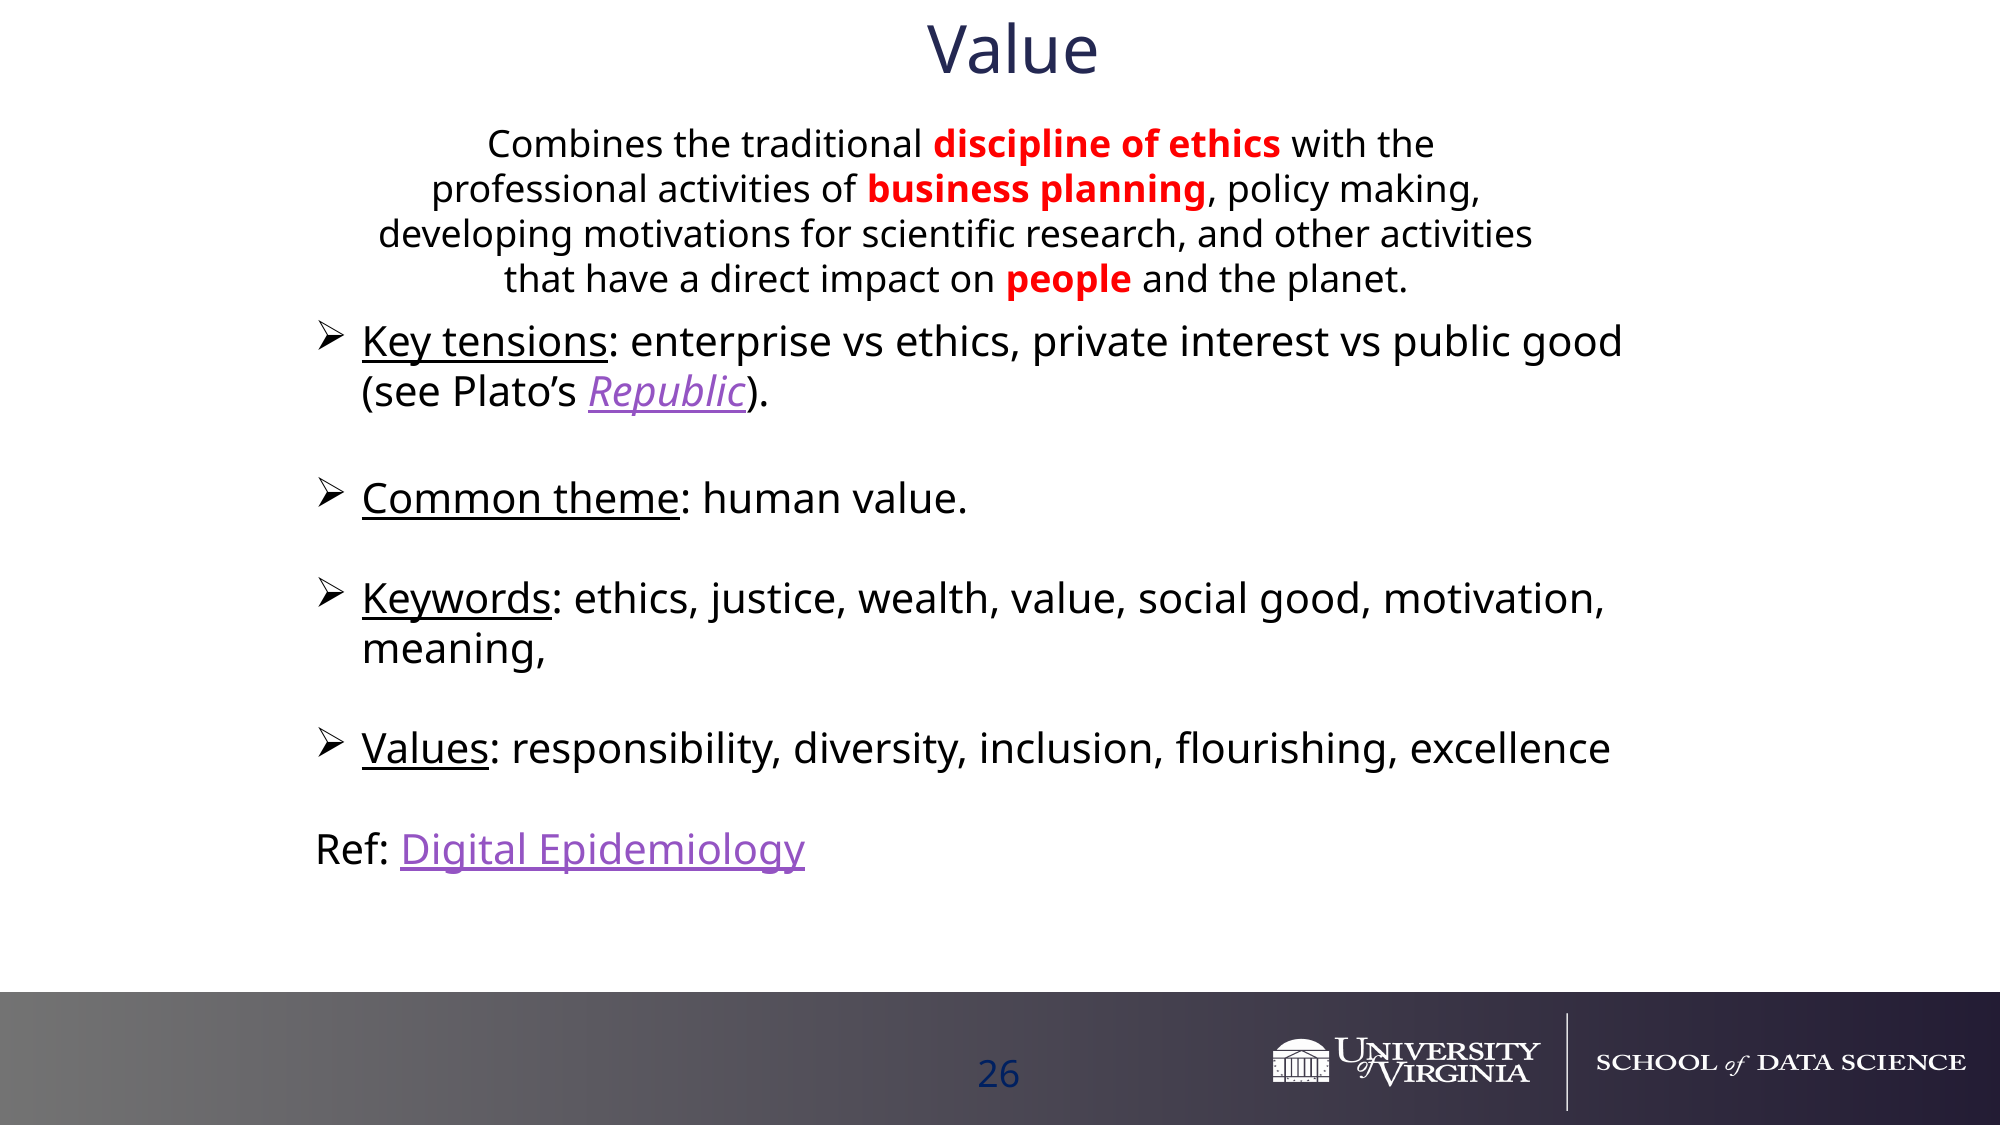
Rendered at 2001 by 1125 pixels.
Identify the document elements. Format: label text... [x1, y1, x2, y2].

text_box Key tensions: enterprise vs ethics, private interest vs public good (see Plato’s Republic). Common theme: human value. Keywords: ethics, justice, wealth, value, social good, motivation, meaning, Values: responsibility, diversity, inclusion, flourishing, excellence Ref: Digital Epidemiology [300, 307, 1675, 887]
picture [1273, 1013, 1966, 1111]
text_box Combines the traditional discipline of ethics with the professional activities of business planning, policy making, developing motivations for scientific research, and other activities that have a direct impact on people and the planet. [349, 112, 1563, 308]
text_box Value [326, 0, 1701, 95]
